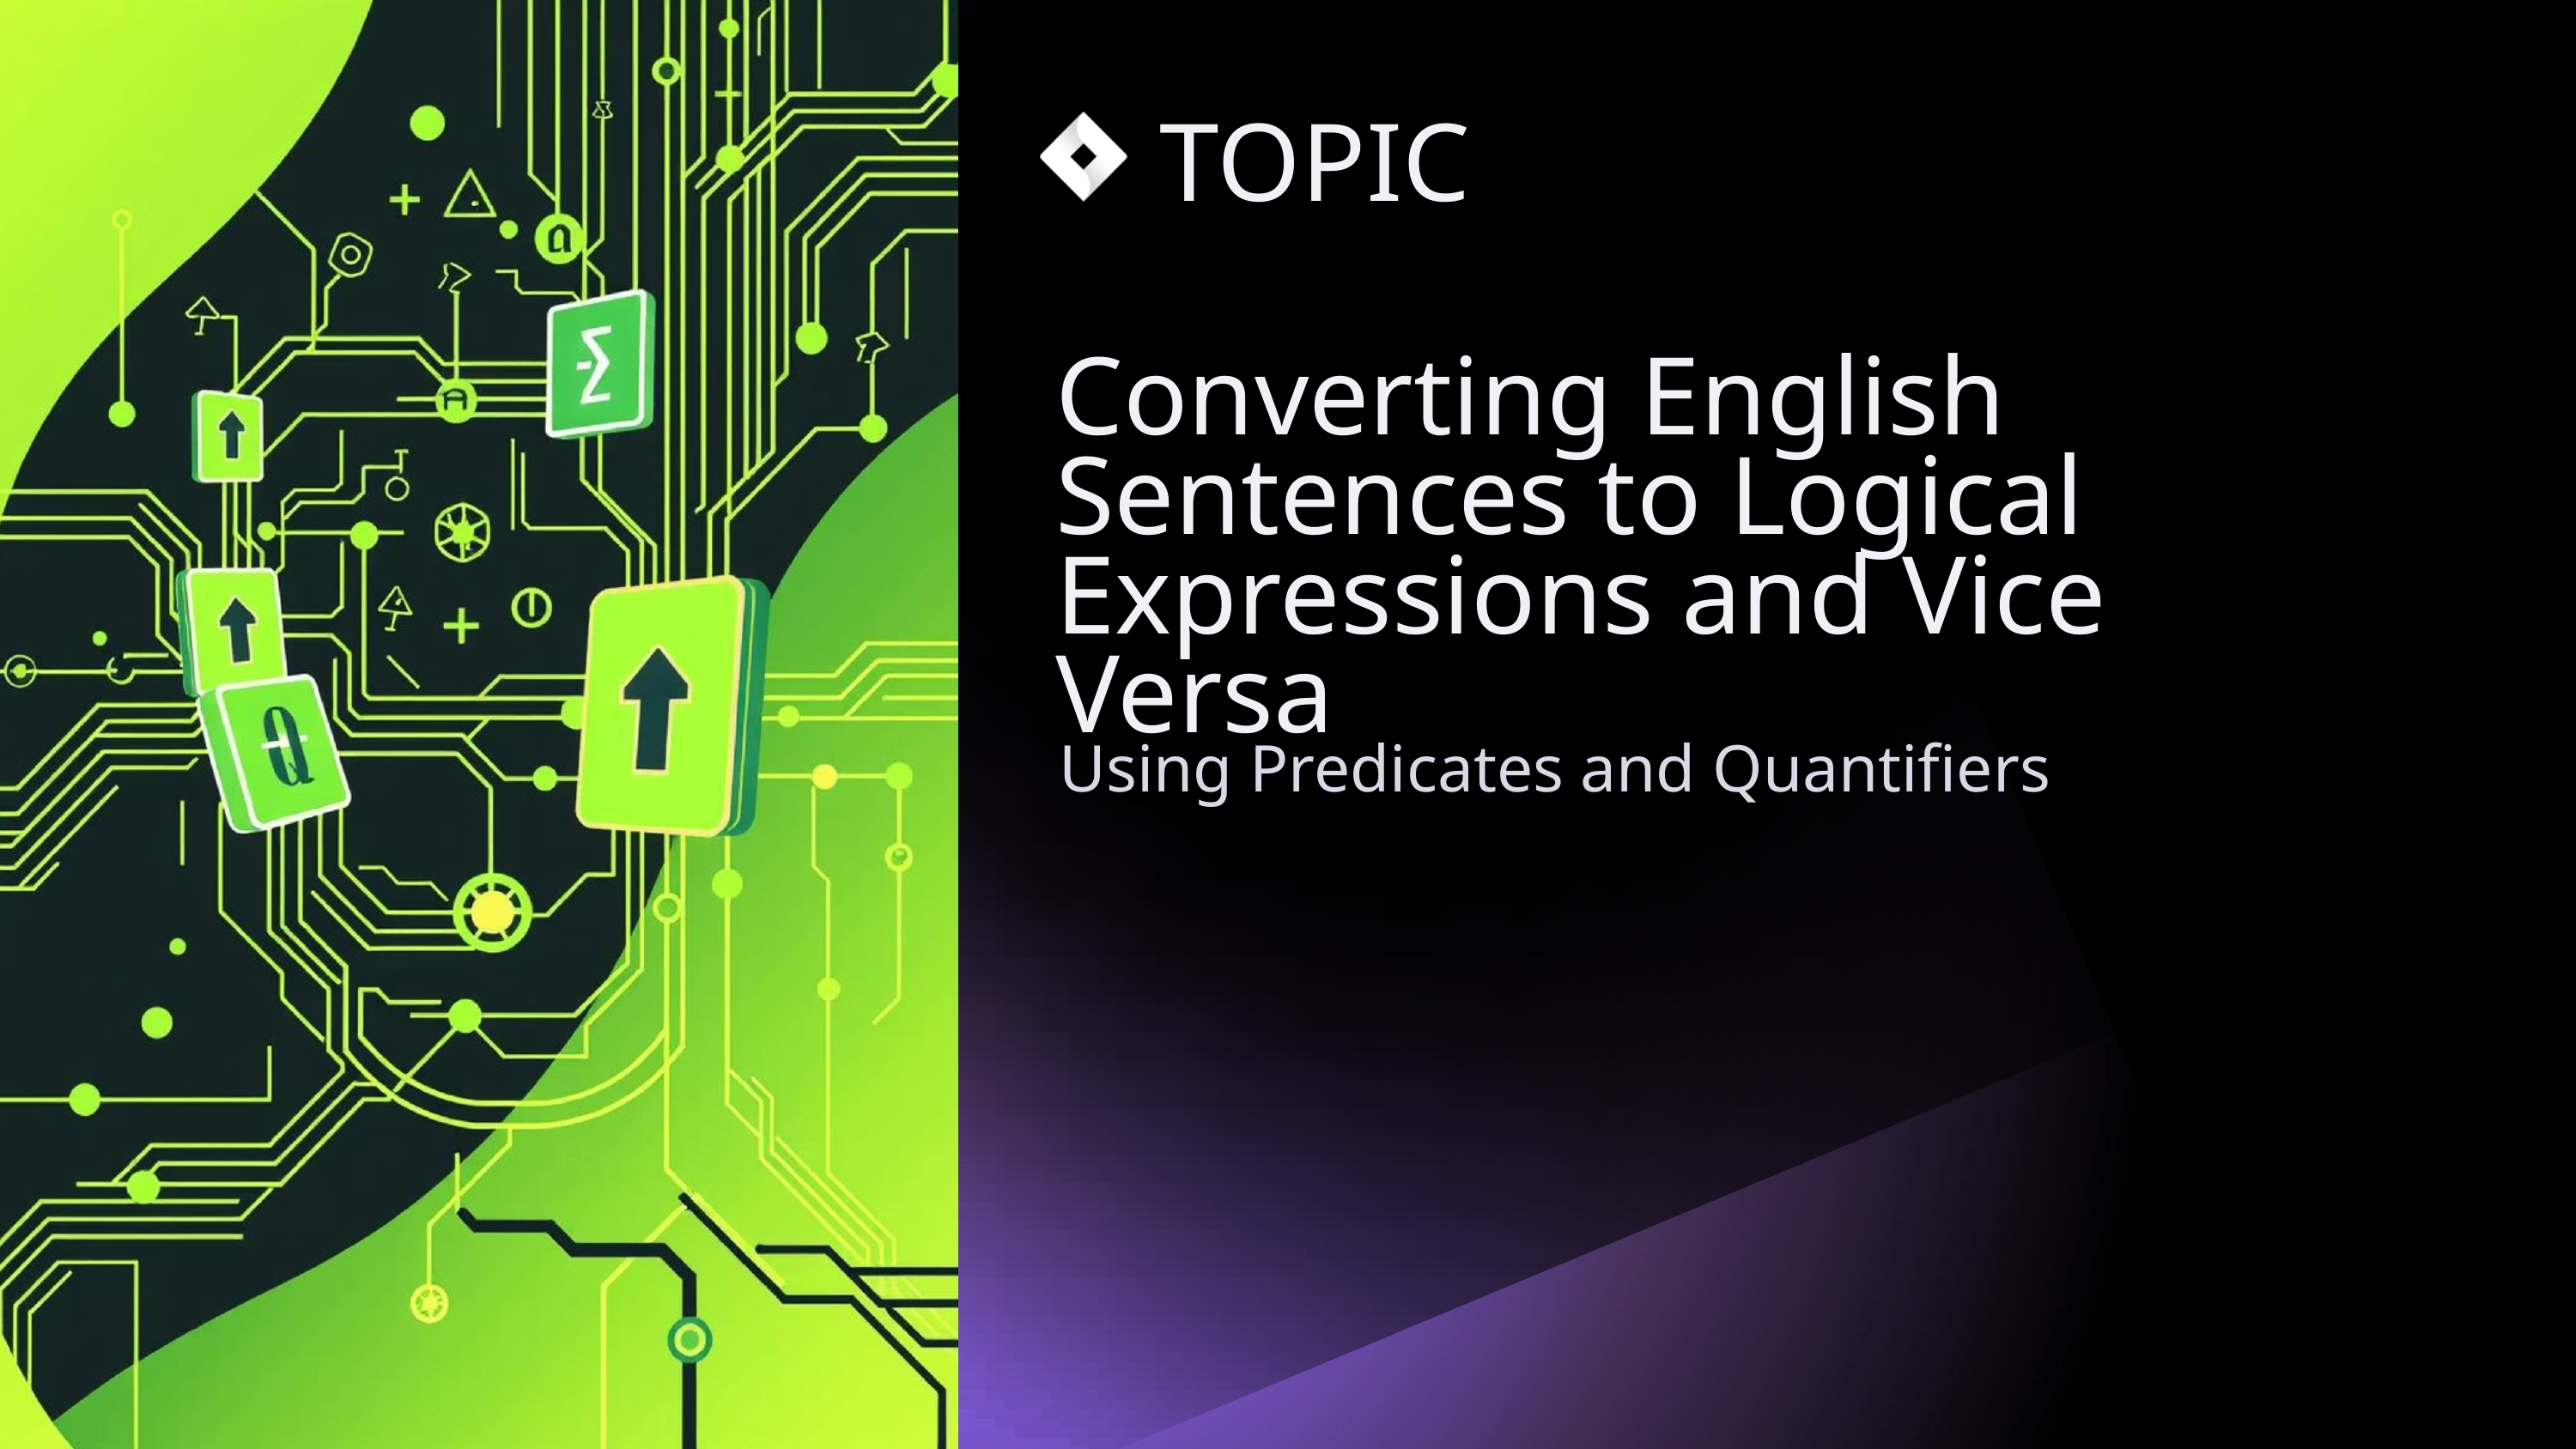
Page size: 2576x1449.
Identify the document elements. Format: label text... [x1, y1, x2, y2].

text_box TOPIC [1159, 123, 2476, 623]
picture [0, 0, 958, 1449]
text_box Converting English Sentences to Logical Expressions and Vice Versa [1055, 357, 2372, 857]
text_box Using Predicates and Quantifiers [1059, 754, 2375, 818]
text_box [1040, 112, 1127, 203]
text_box [959, 0, 2551, 1449]
text_box [1121, 1034, 2271, 1449]
